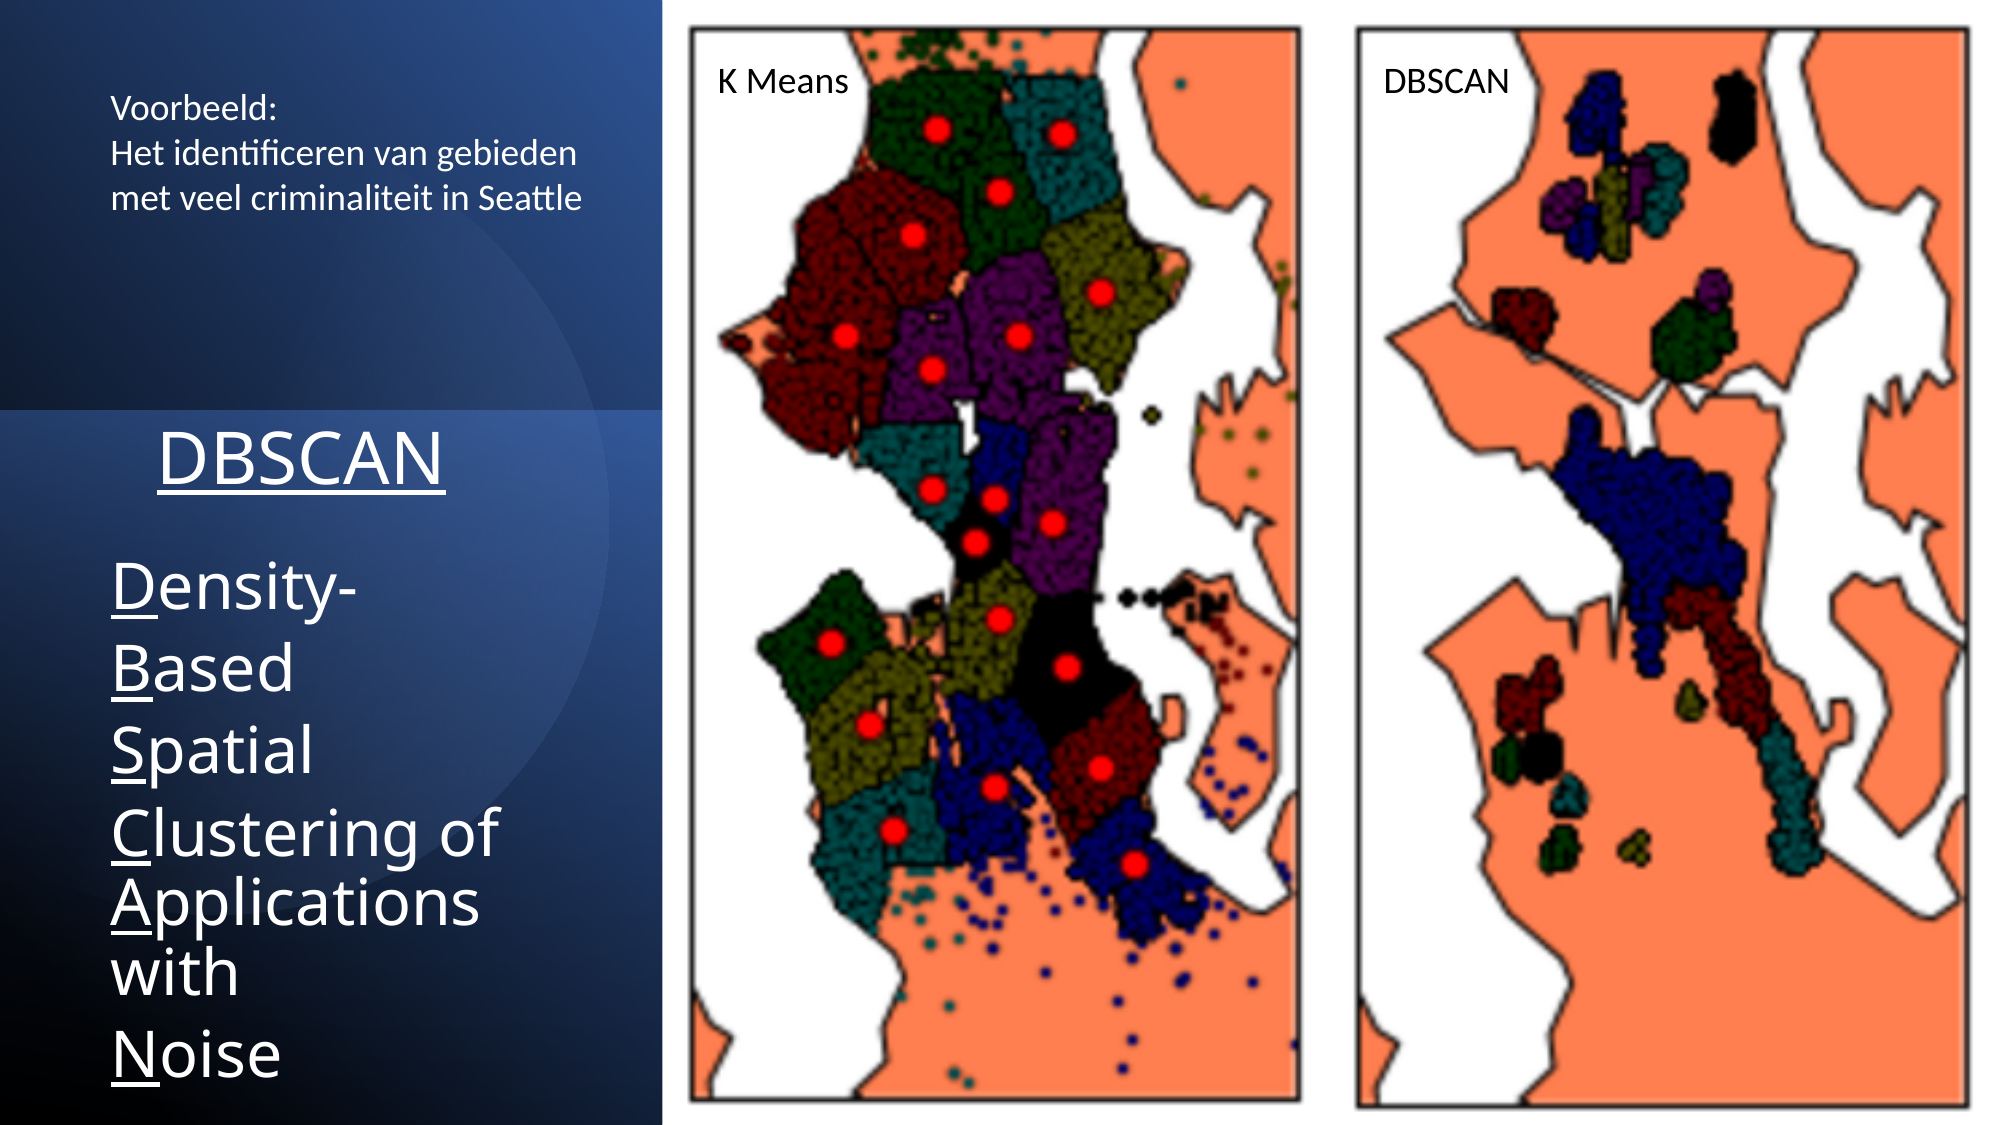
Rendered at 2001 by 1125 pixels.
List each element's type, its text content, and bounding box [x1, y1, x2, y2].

text_box Density- Based Spatial Clustering of Applications with Noise [95, 546, 603, 1110]
text_box [0, 0, 662, 409]
text_box DBSCAN [90, 413, 461, 547]
text_box [0, 409, 662, 1125]
picture [662, 0, 2000, 1125]
text_box [0, 143, 610, 898]
text_box Voorbeeld: Het identificeren van gebieden met veel criminaliteit in Seattle [95, 75, 619, 226]
